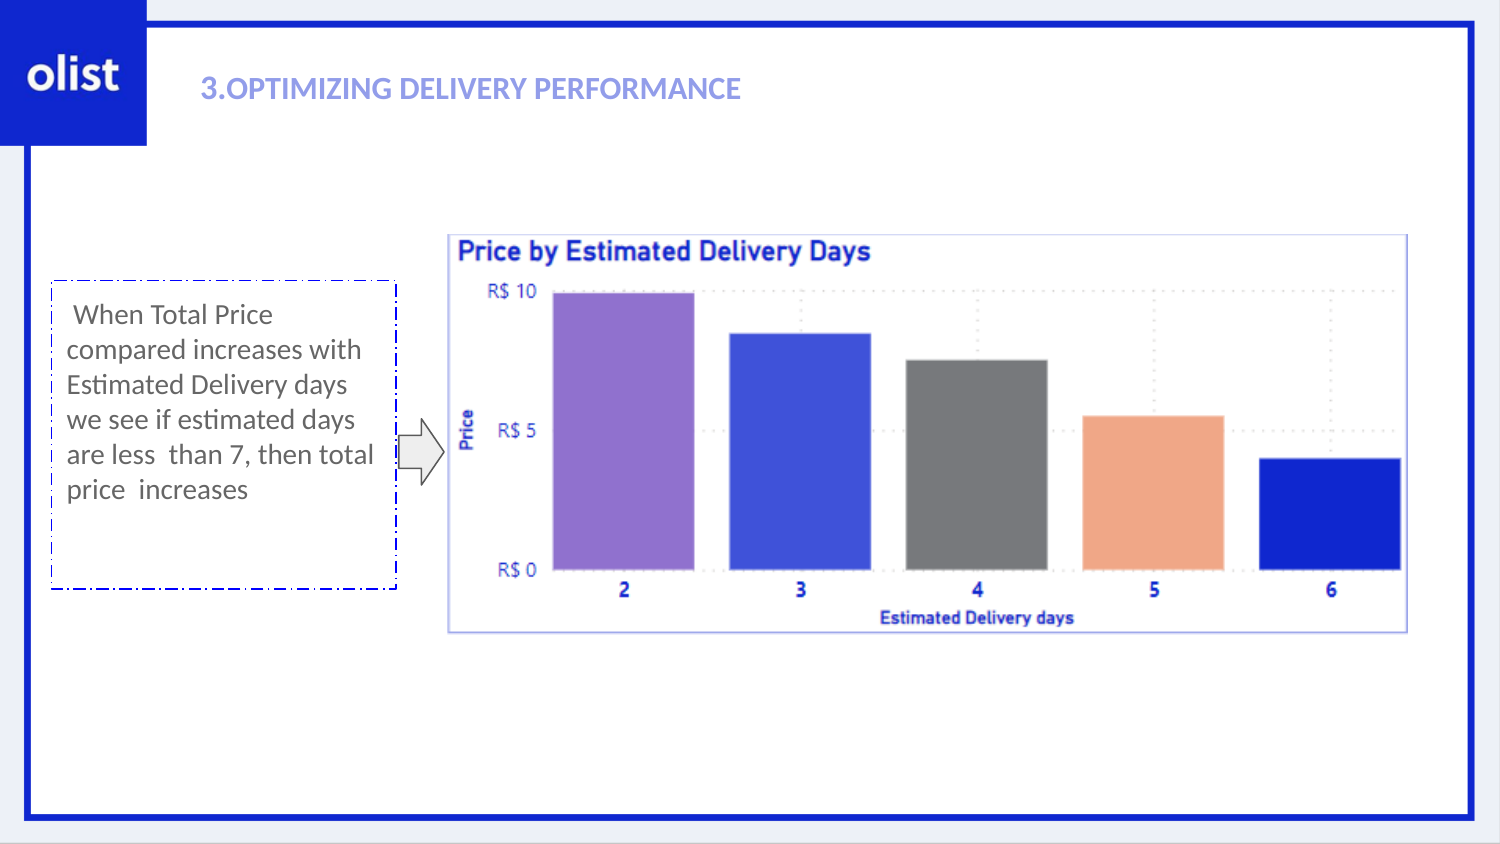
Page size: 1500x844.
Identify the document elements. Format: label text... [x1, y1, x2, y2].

text_box 3.OPTIMIZING DELIVERY PERFORMANCE [185, 49, 1339, 141]
text_box [398, 418, 441, 486]
text_box When Total Price compared increases with Estimated Delivery days we see if estimated days are less than 7, then total price increases [51, 280, 397, 590]
picture [0, 0, 1500, 844]
